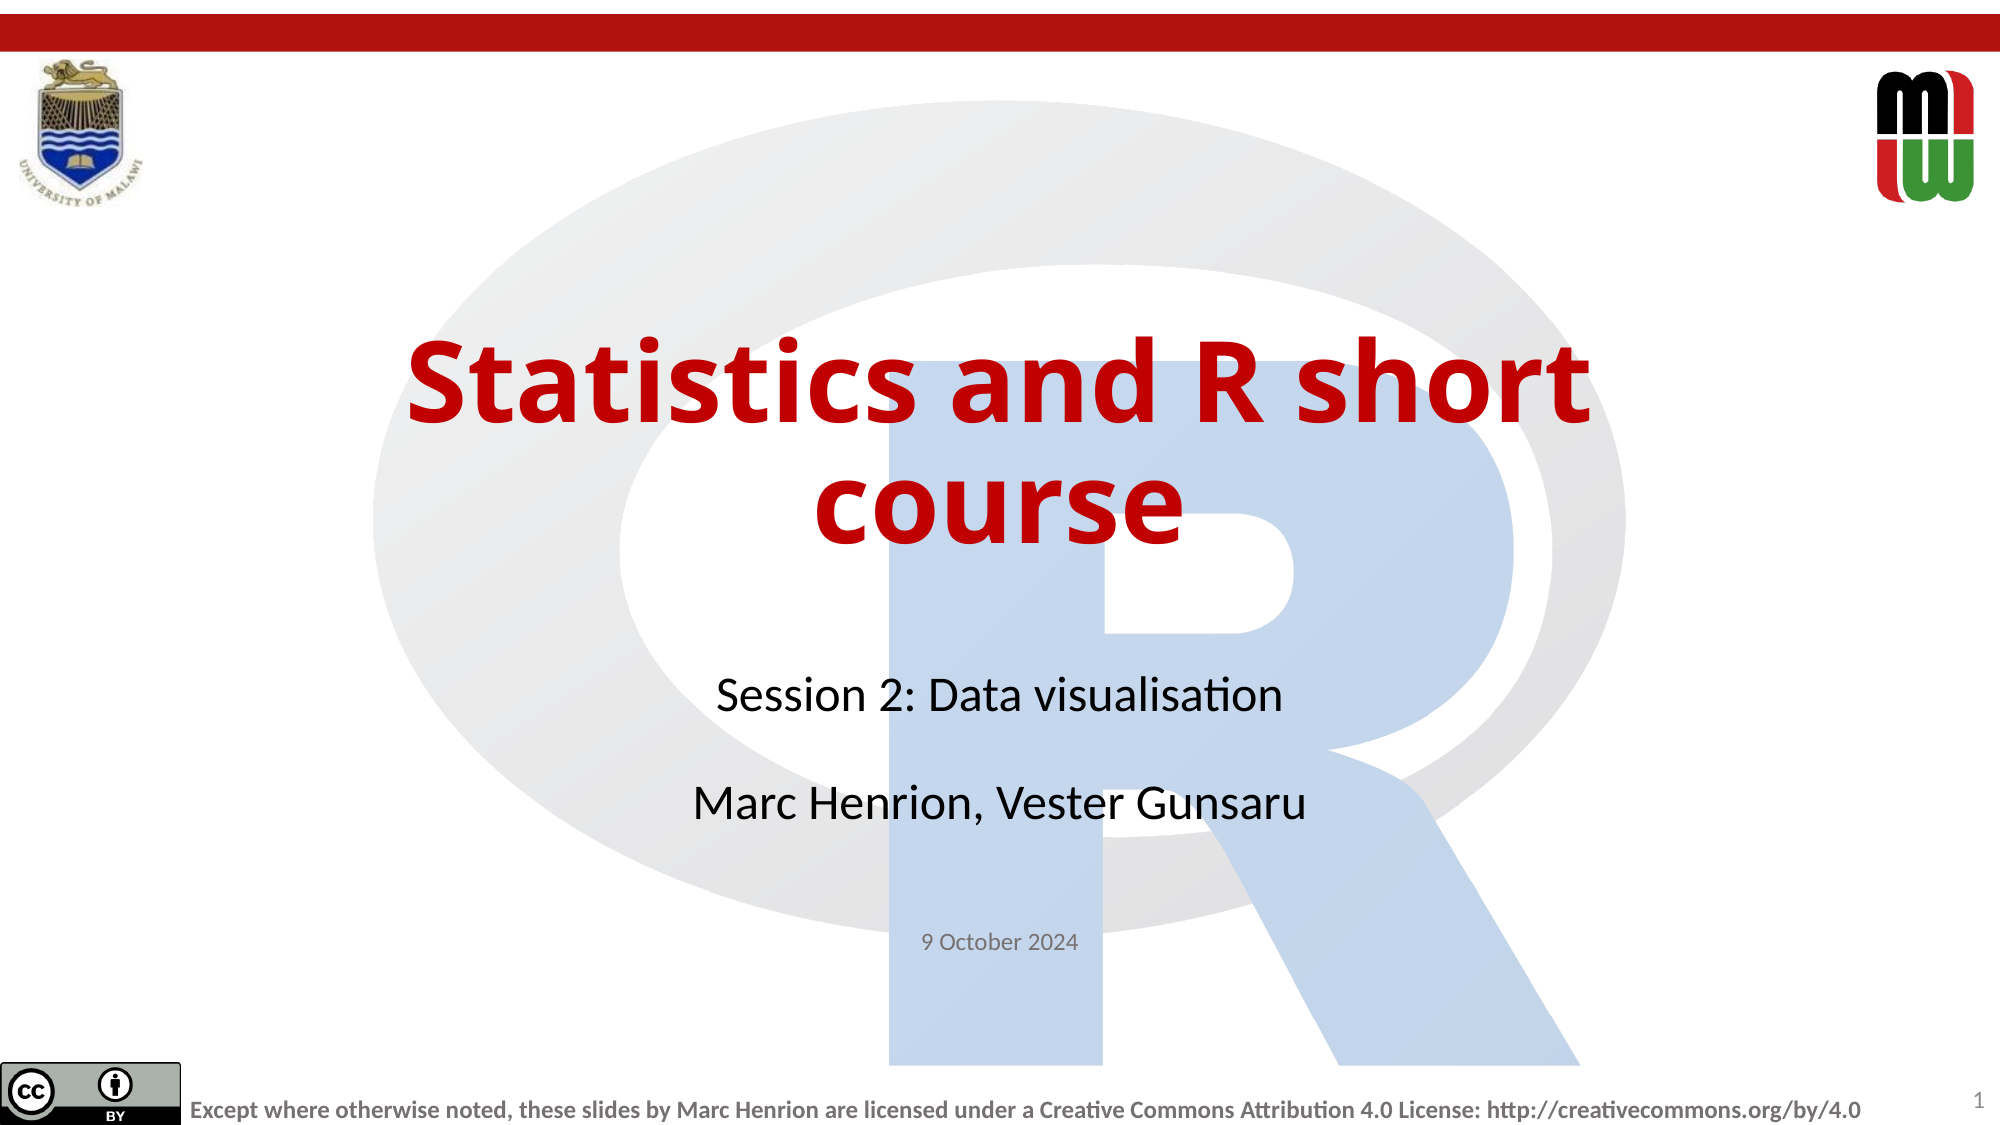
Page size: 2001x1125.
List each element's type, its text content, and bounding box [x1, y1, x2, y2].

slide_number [774, 915, 1225, 967]
slide_number 1 [1550, 1073, 2000, 1125]
picture [0, 1062, 181, 1125]
picture [19, 59, 143, 207]
subtitle Session 2: Data visualisation Marc Henrion, Vester Gunsaru [249, 660, 1750, 863]
title Statistics and R short course [249, 184, 1750, 576]
